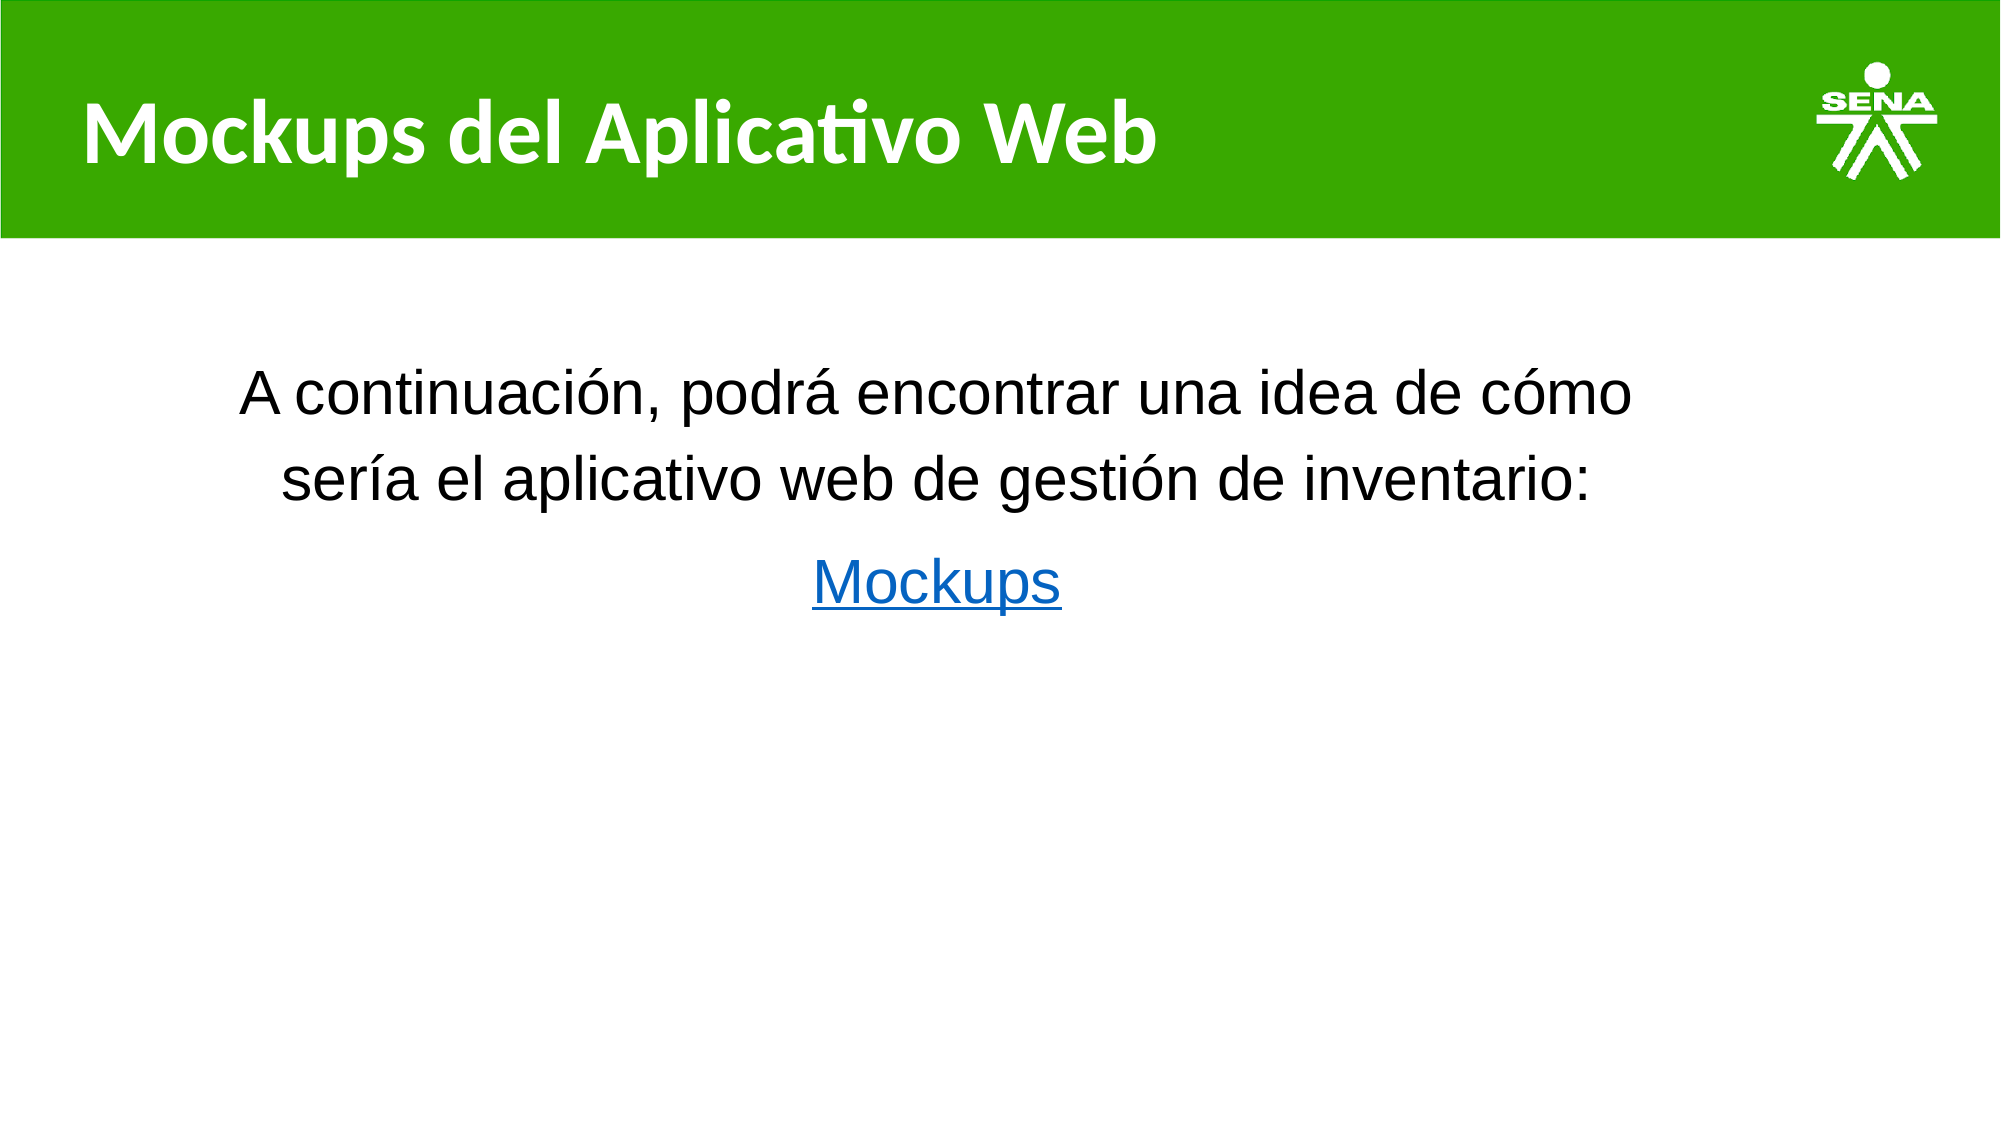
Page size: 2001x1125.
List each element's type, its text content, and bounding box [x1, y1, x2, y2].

text_box A continuación, podrá encontrar una idea de cómo sería el aplicativo web de gestión de inventario: Mockups [150, 325, 1724, 825]
title Mockups del Aplicativo Web [66, 18, 1792, 236]
picture [0, 0, 2001, 1125]
